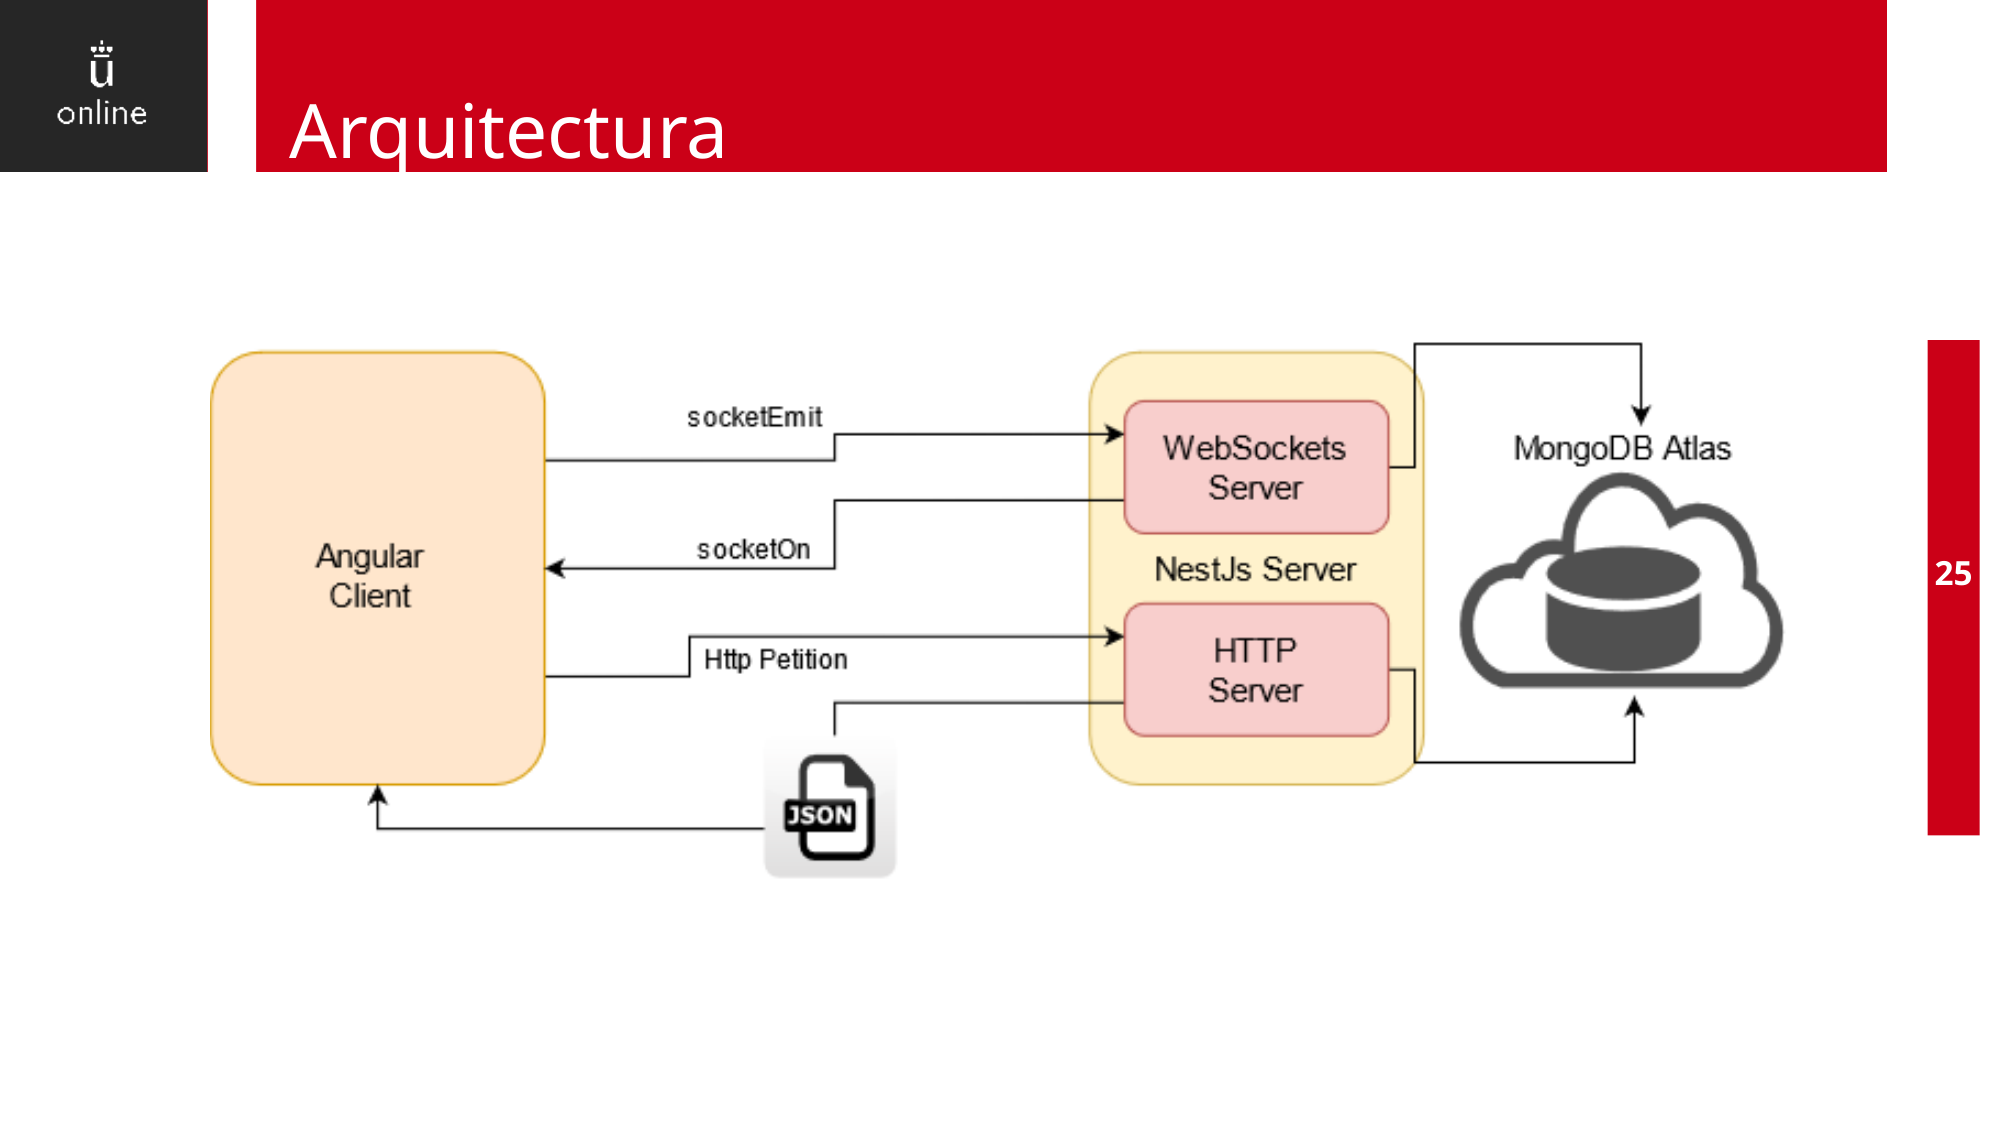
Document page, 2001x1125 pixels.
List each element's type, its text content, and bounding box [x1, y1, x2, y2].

picture [209, 328, 1791, 881]
slide_number 25 [1898, 544, 2000, 605]
title Arquitectura [274, 9, 1829, 182]
picture [40, 26, 164, 150]
